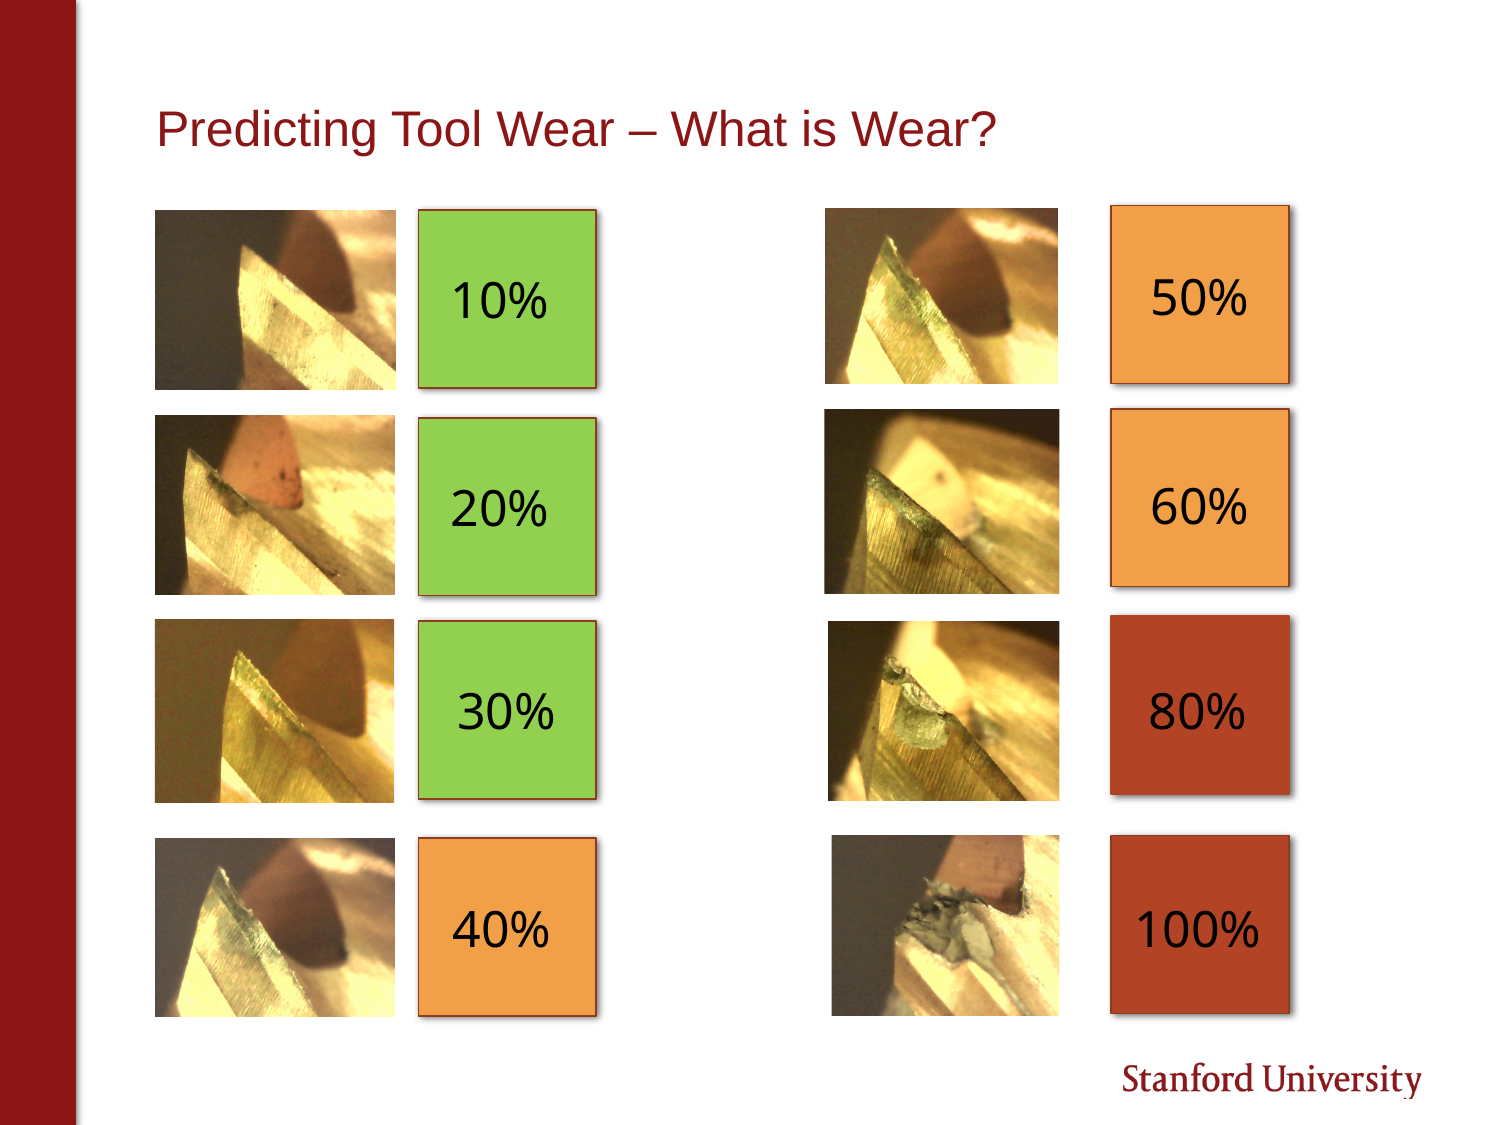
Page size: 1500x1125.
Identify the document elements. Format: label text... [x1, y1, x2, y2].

text_box [418, 417, 597, 596]
text_box [1110, 615, 1290, 795]
text_box [1110, 408, 1290, 587]
text_box [418, 209, 597, 389]
picture [824, 208, 1059, 384]
picture [155, 209, 396, 390]
text_box 60% [1136, 466, 1265, 542]
title Predicting Tool Wear – What is Wear? [155, 78, 1421, 185]
text_box 10% [435, 261, 564, 336]
text_box 20% [436, 468, 565, 544]
text_box 100% [1119, 890, 1277, 966]
text_box [418, 620, 597, 800]
picture [827, 620, 1060, 801]
picture [155, 837, 395, 1018]
text_box 50% [1136, 258, 1265, 333]
text_box 30% [442, 672, 571, 747]
text_box [1110, 205, 1290, 384]
text_box 40% [438, 890, 567, 966]
text_box [1110, 835, 1290, 1014]
text_box [418, 837, 597, 1017]
picture [831, 835, 1060, 1017]
picture [824, 409, 1060, 594]
list [156, 210, 1407, 1033]
picture [155, 414, 395, 595]
picture [154, 619, 395, 803]
text_box 80% [1133, 672, 1262, 747]
